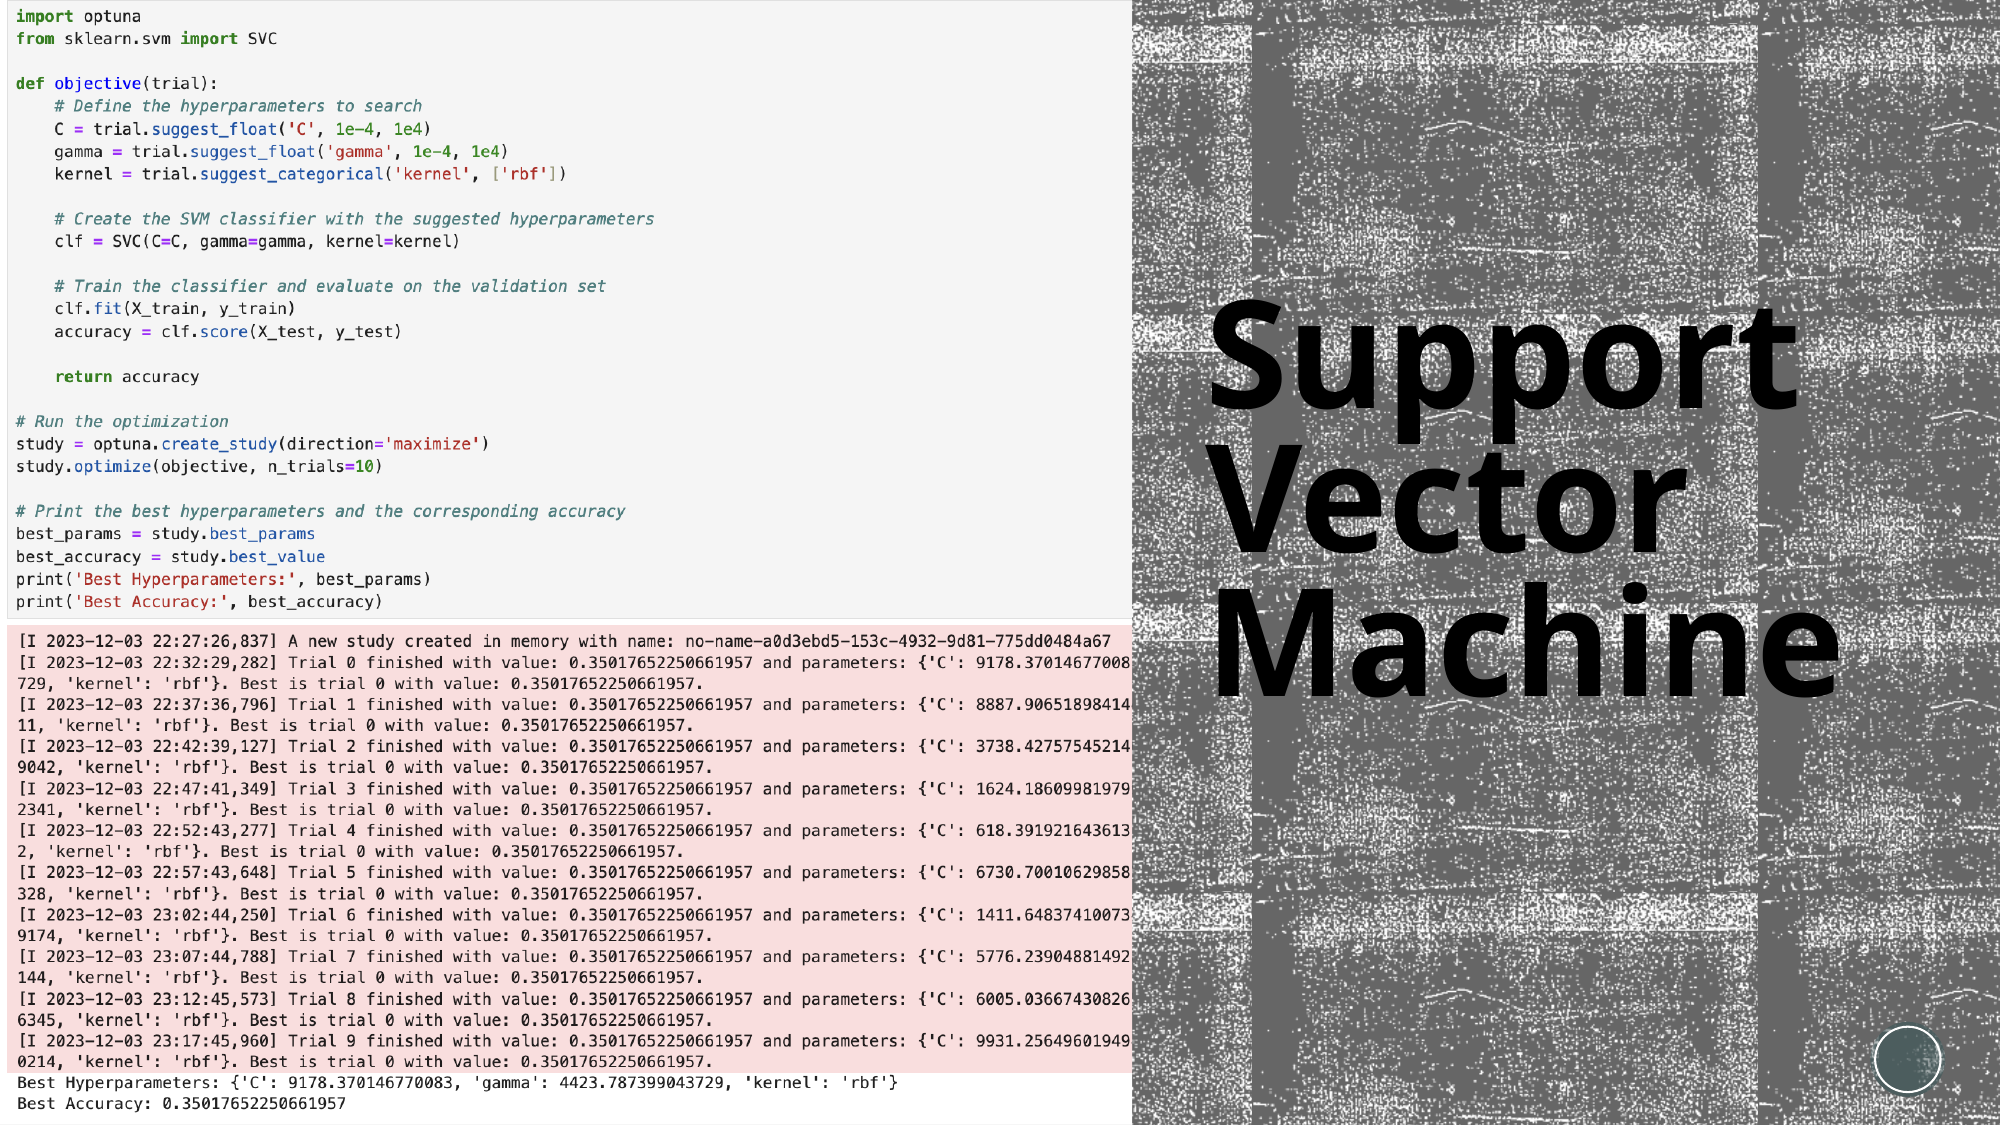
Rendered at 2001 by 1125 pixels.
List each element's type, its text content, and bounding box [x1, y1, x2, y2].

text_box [1872, 1024, 1944, 1096]
picture [0, 0, 1133, 1125]
text_box [1133, 0, 2000, 1125]
title Support Vector Machine [1189, 115, 1873, 733]
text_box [1585, 669, 1758, 843]
